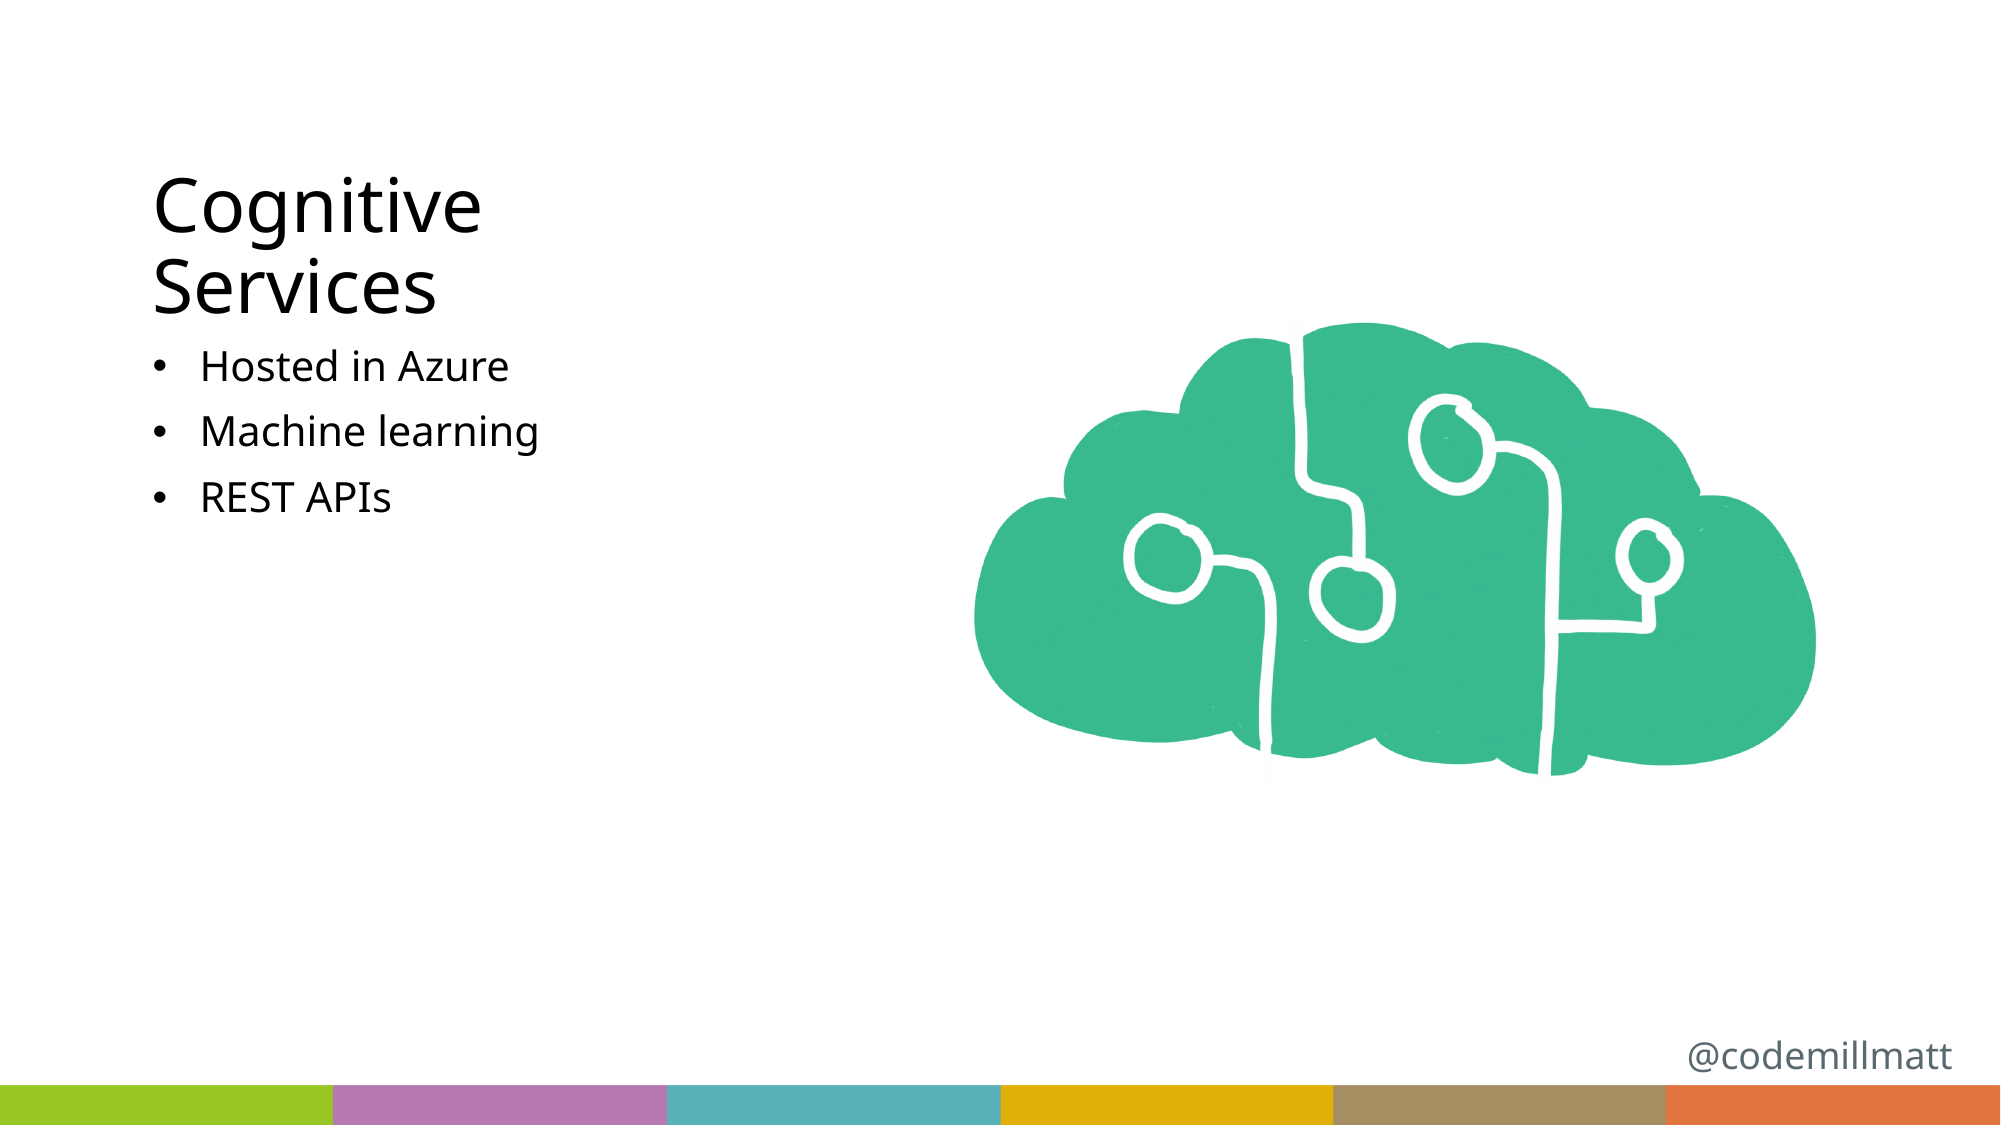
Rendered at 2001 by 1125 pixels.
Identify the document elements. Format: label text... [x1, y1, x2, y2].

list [957, 307, 1836, 786]
list Hosted in Azure Machine learning REST APIs [137, 337, 783, 963]
title Cognitive Services [137, 75, 783, 337]
